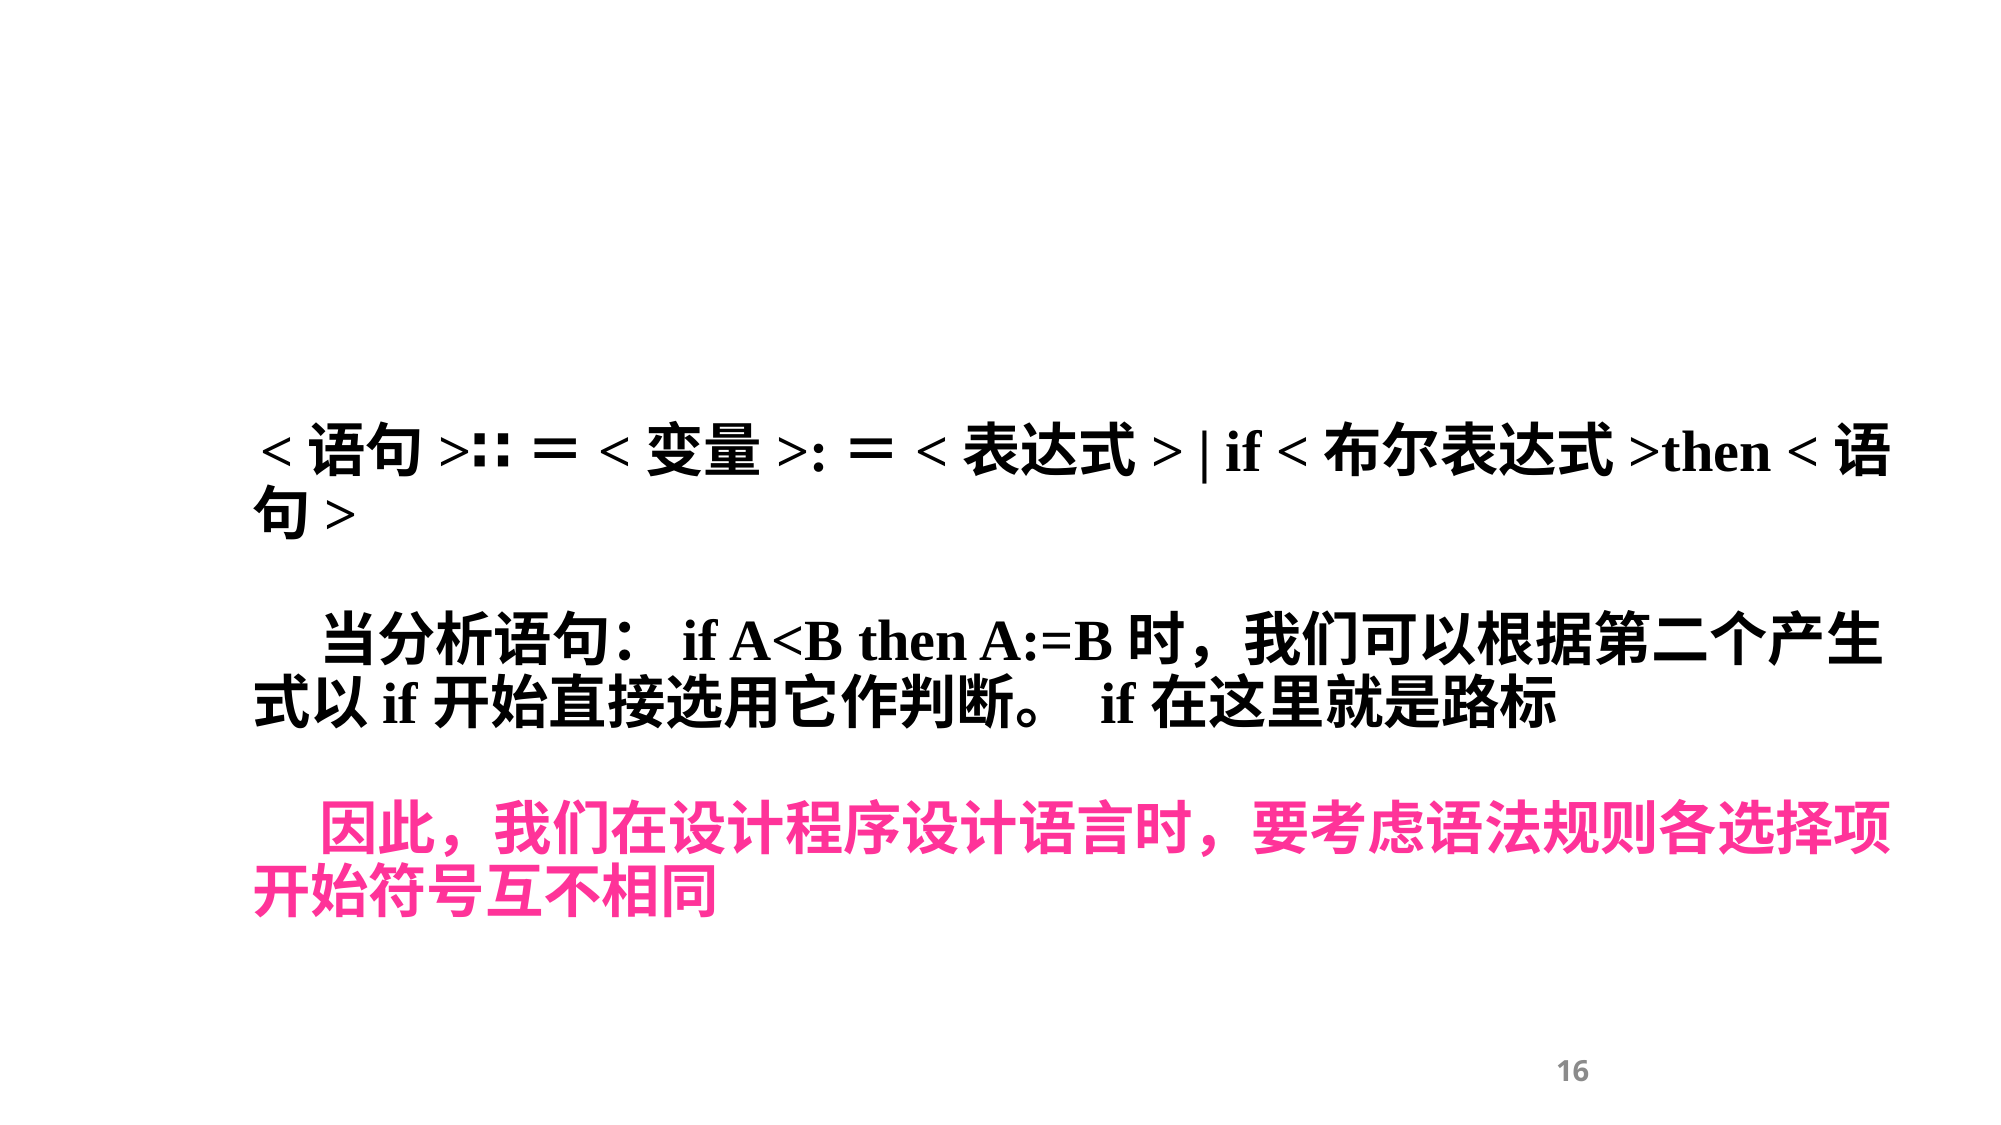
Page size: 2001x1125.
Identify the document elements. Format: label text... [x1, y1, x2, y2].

slide_number 16 [1407, 1042, 1605, 1103]
text_box <语句>∷＝<变量>:＝<表达式> | if <布尔表达式>then <语句> 当分析语句：if A<B then A:=B时，我们可以根据第二个产生式以if开始直接选用它作判断。 if在这里就是路标 因此，我们在设计程序设计语言时，要考虑语法规则各选择项开始符号互不相同 [237, 413, 1932, 933]
